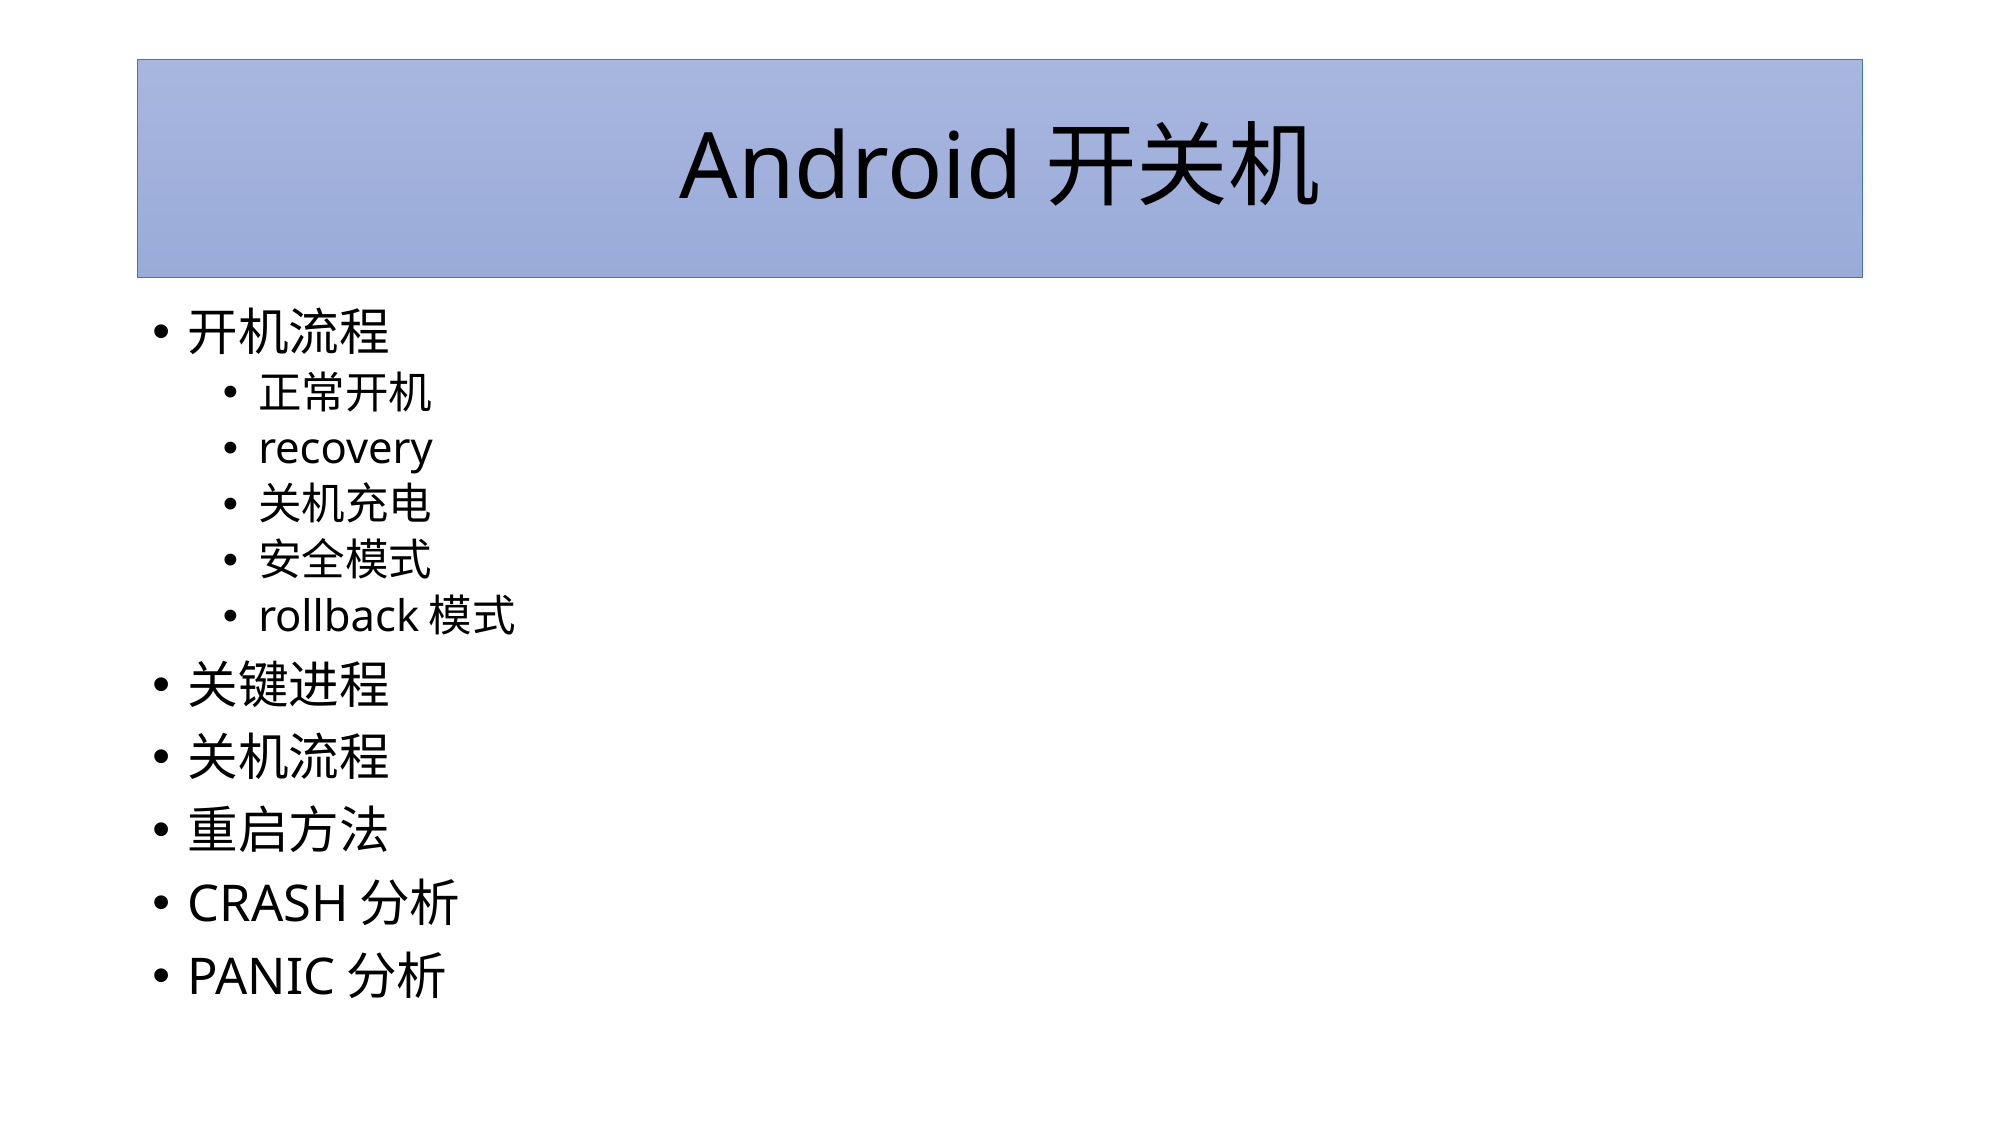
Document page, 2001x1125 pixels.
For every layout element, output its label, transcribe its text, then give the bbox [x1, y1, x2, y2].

list 开机流程 正常开机 recovery 关机充电 安全模式 rollback模式 关键进程 关机流程 重启方法 CRASH分析 PANIC分析 [137, 299, 1863, 1014]
title Android开关机 [137, 59, 1863, 278]
